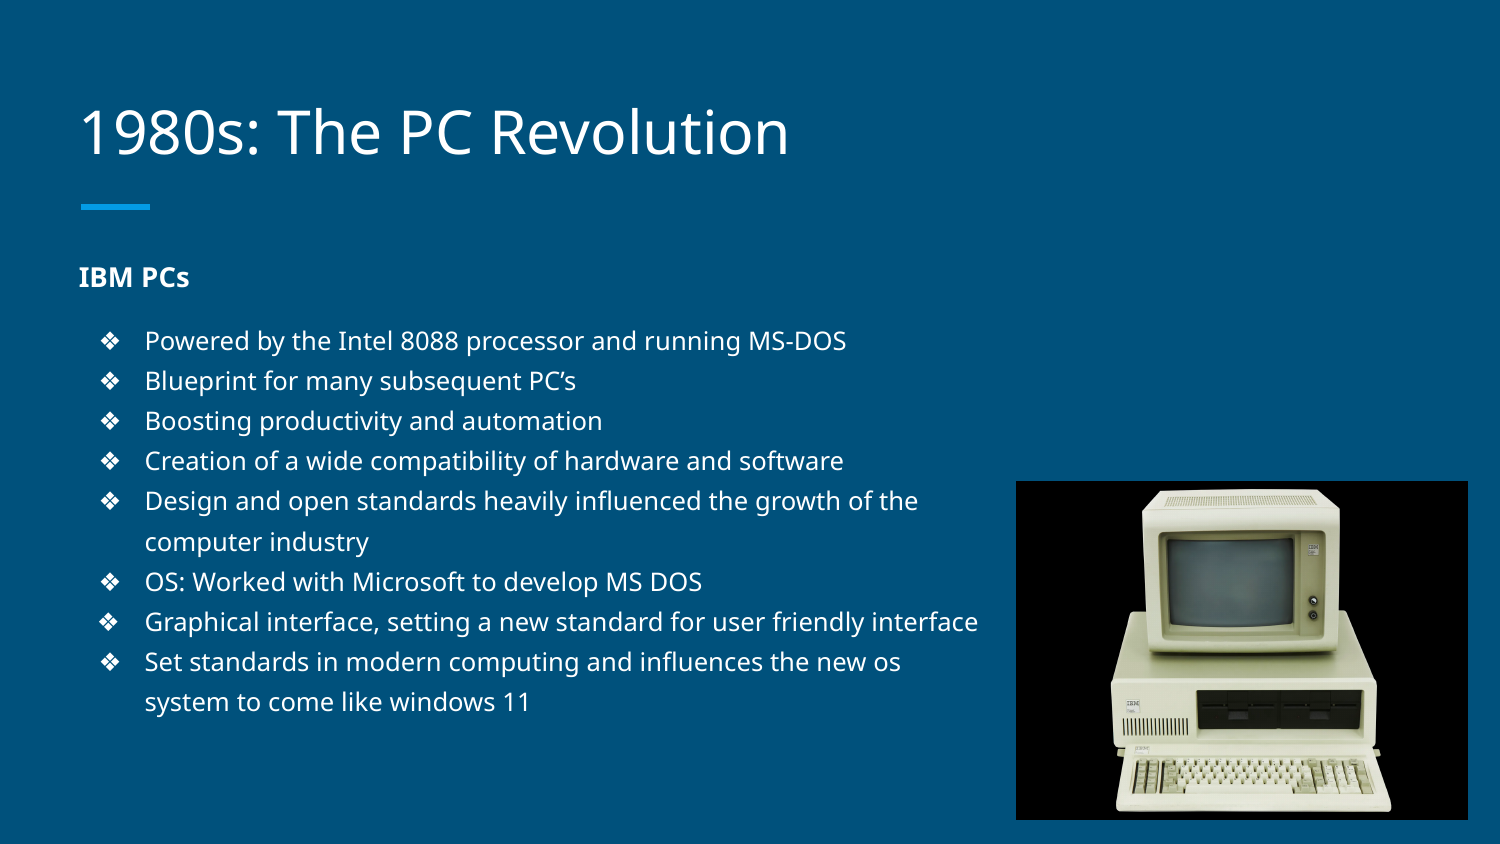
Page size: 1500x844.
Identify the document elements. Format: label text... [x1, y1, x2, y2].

title 1980s: The PC Revolution [63, 75, 1437, 188]
picture [1017, 482, 1467, 819]
list IBM PCs Powered by the Intel 8088 processor and running MS-DOS Blueprint for many subsequent PC’s Boosting productivity and automation Creation of a wide compatibility of hardware and software Design and open standards heavily influenced the growth of the computer industry OS: Worked with Microsoft to develop MS DOS Graphical interface, setting a new standard for user friendly interface Set standards in modern computing and influences the new os system to come like windows 11 [63, 237, 1004, 743]
